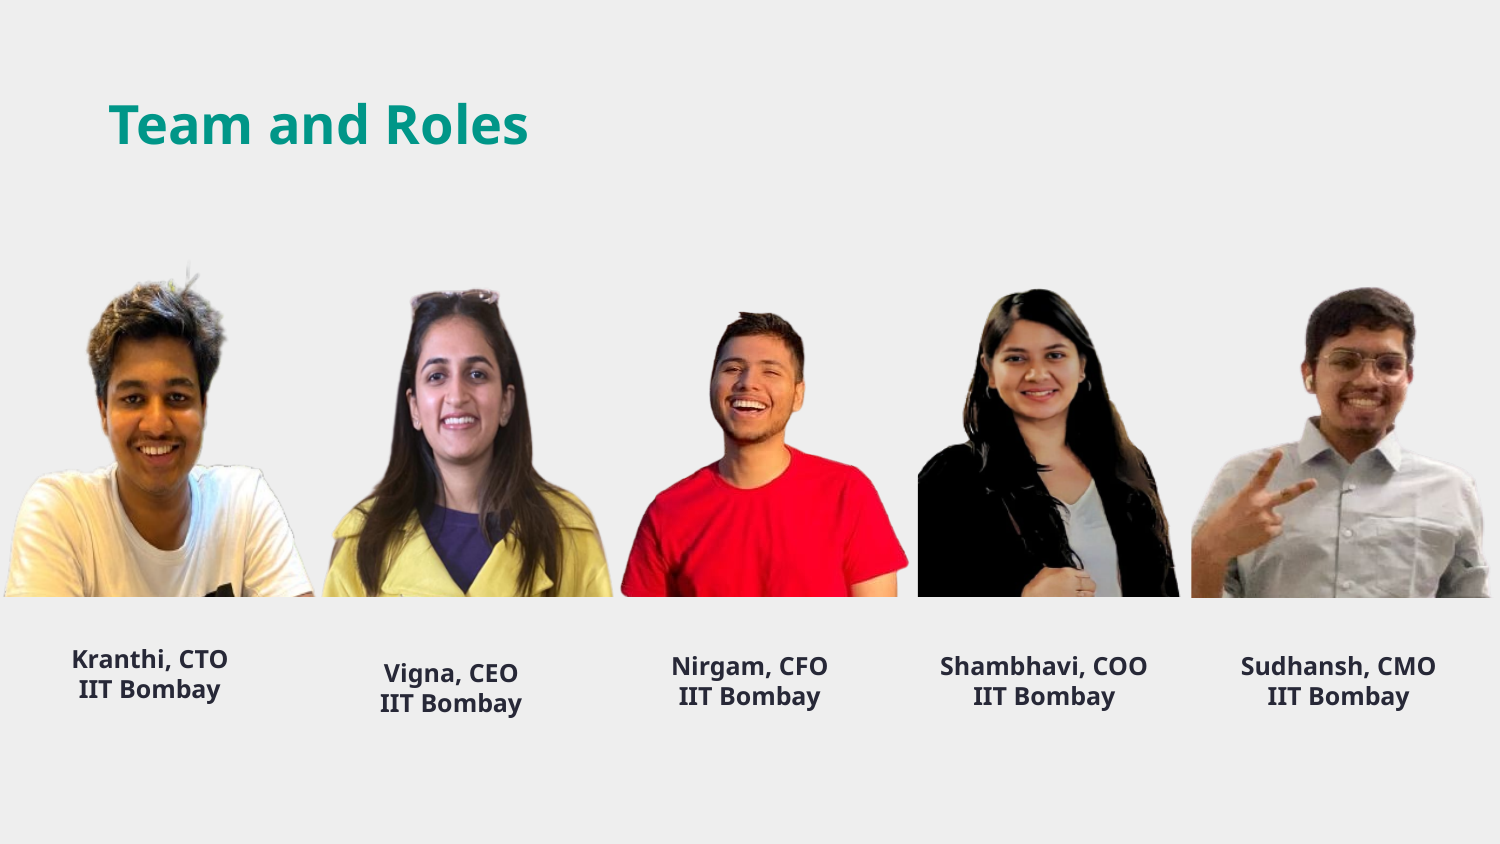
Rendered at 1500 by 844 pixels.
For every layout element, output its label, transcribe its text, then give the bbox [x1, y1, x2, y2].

text_box Nirgam, CFO IIT Bombay [629, 635, 870, 726]
text_box Team and Roles [93, 75, 591, 171]
text_box Kranthi, CTO IIT Bombay [40, 628, 260, 719]
text_box Vigna, CEO IIT Bombay [361, 642, 541, 733]
picture [0, 201, 1497, 598]
text_box Sudhansh, CMO IIT Bombay [1218, 635, 1459, 726]
text_box Shambhavi, COO IIT Bombay [917, 635, 1171, 726]
